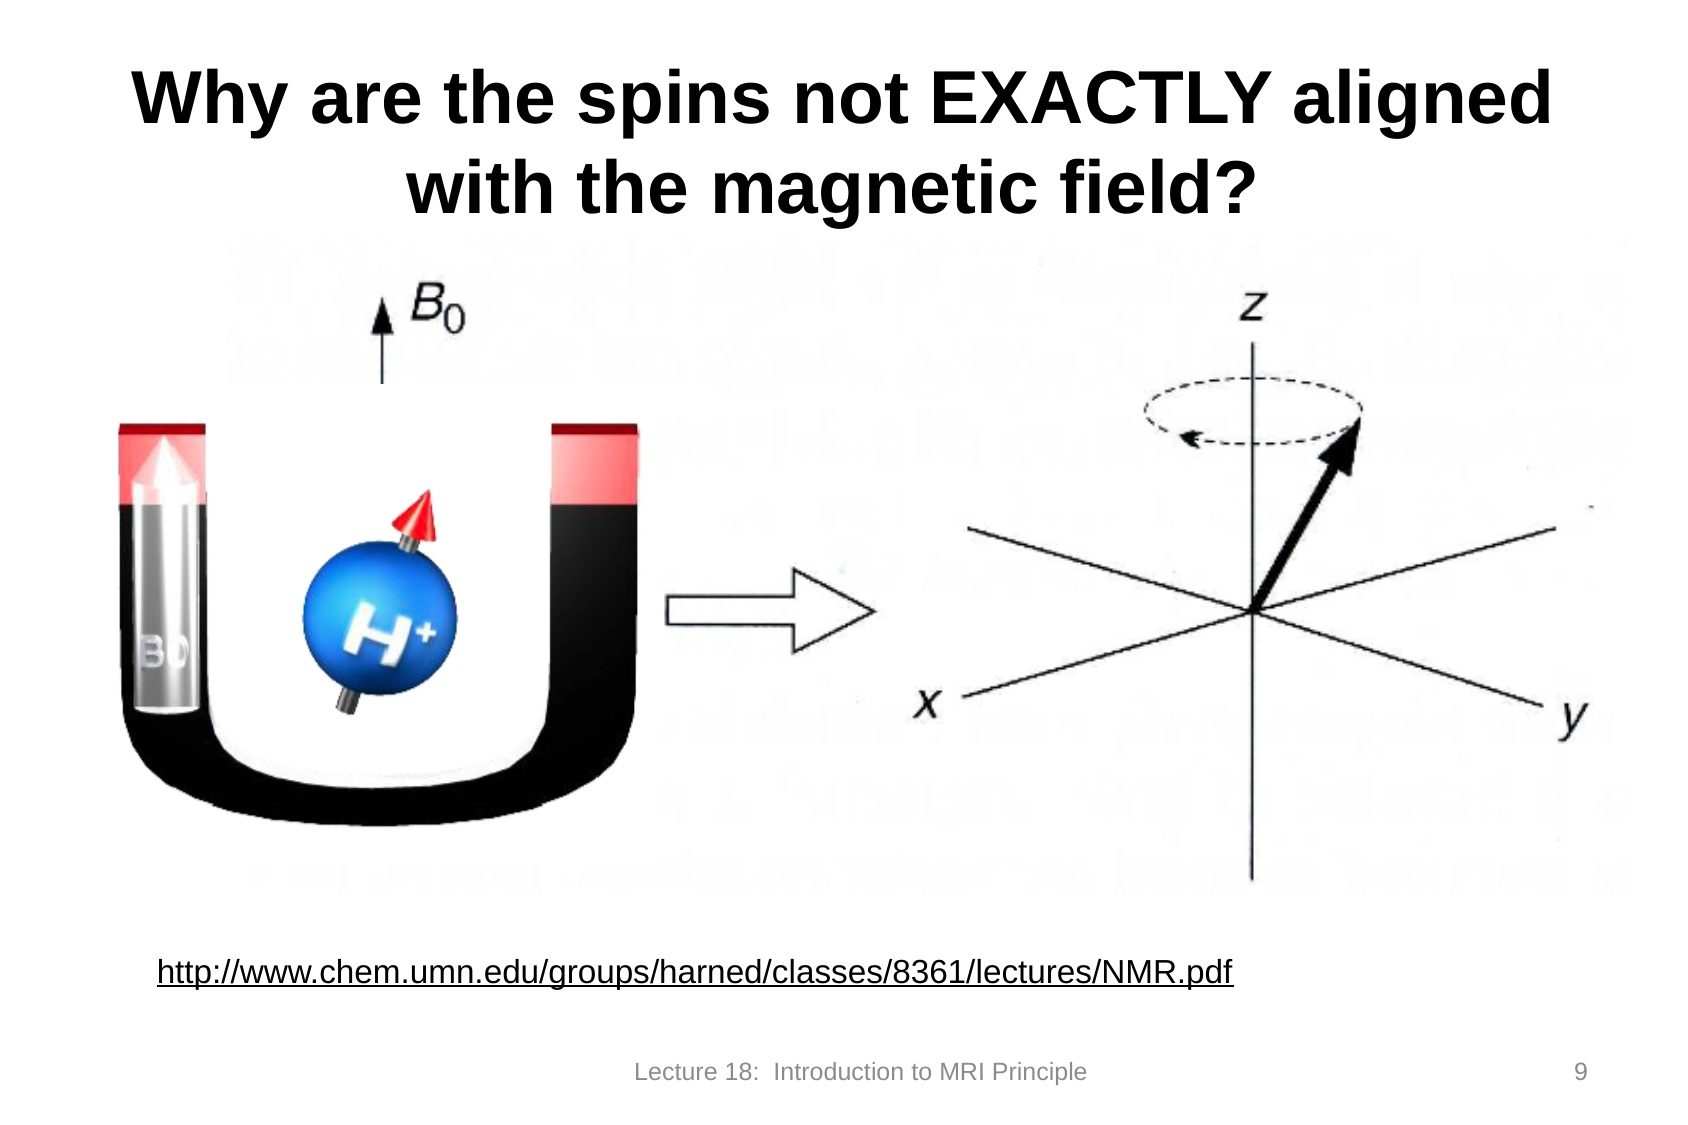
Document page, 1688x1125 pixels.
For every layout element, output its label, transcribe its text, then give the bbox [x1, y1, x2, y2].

footer Lecture 18: Introduction to MRI Principle [576, 1042, 1111, 1103]
slide_number 9 [1209, 1042, 1604, 1103]
text_box http://www.chem.umn.edu/groups/harned/classes/8361/lectures/NMR.pdf [106, 948, 1581, 998]
picture [91, 235, 1628, 895]
title Why are the spins not EXACTLY aligned with the magnetic field? [84, 45, 1604, 233]
